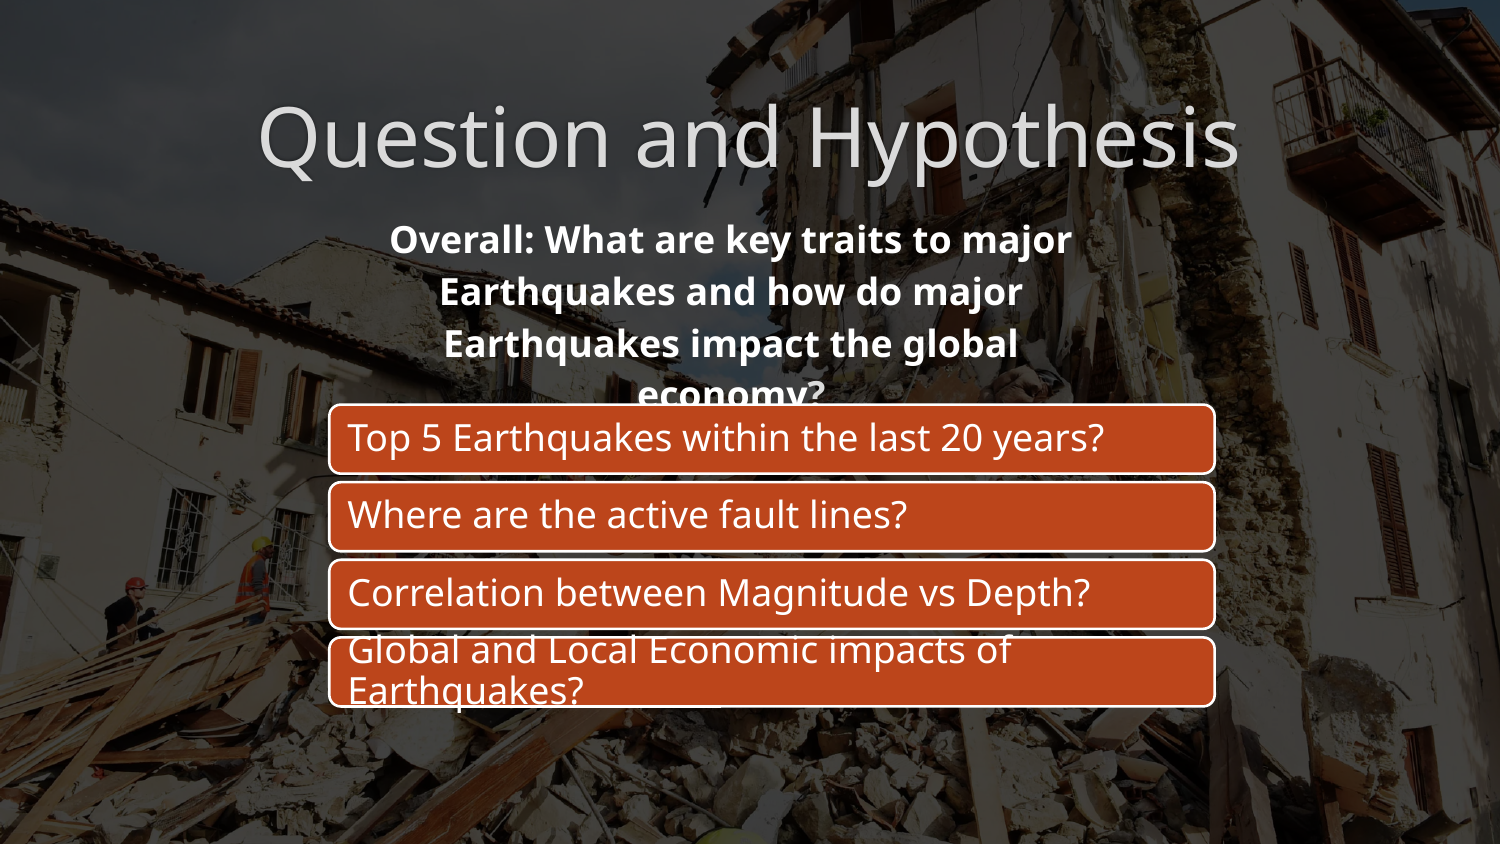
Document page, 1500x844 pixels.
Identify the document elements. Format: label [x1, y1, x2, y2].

text_box [329, 391, 1215, 720]
picture [0, 0, 1500, 844]
